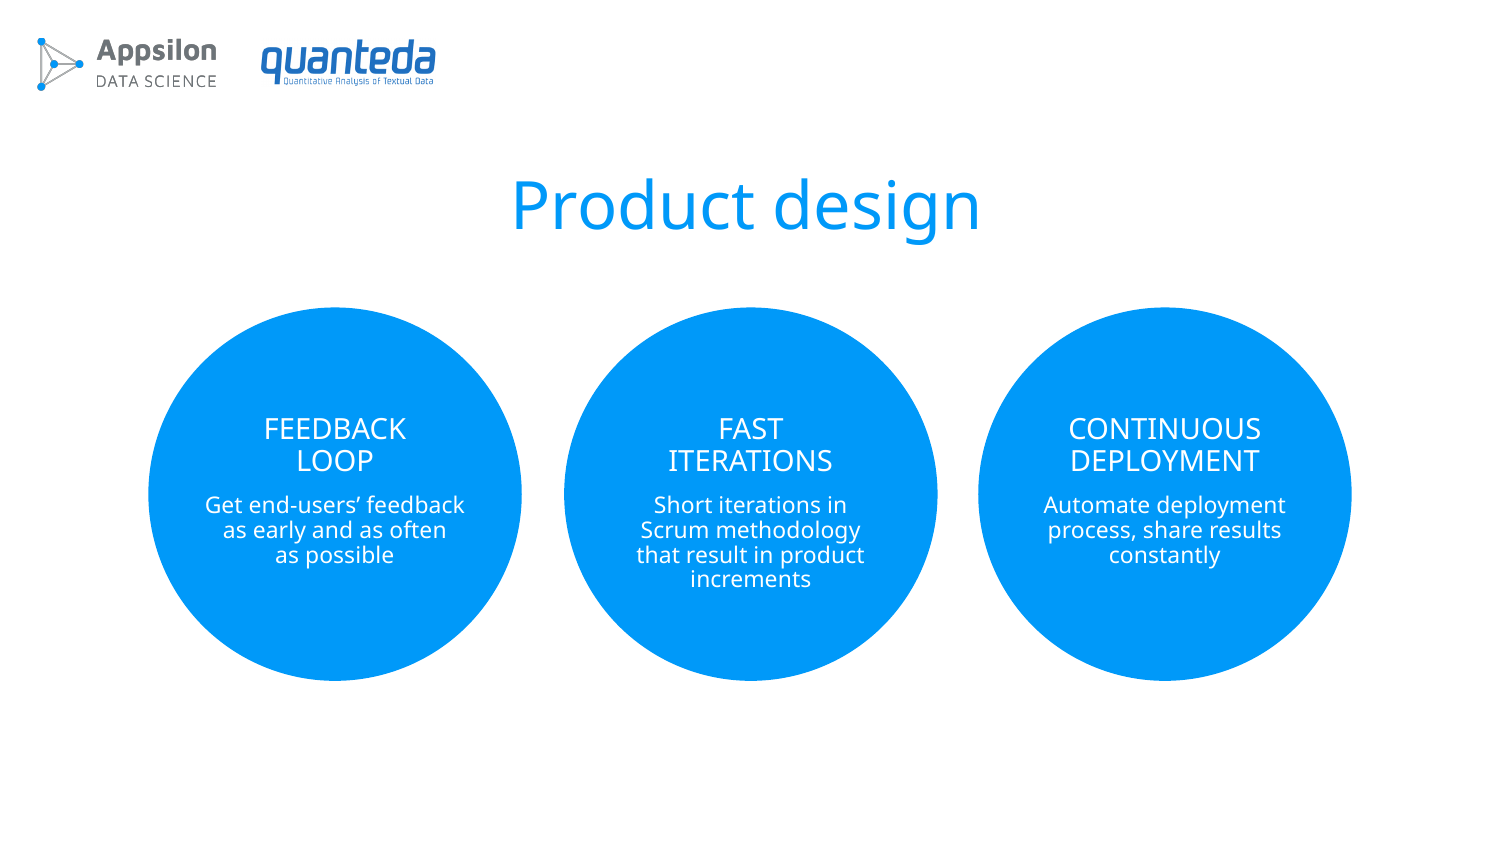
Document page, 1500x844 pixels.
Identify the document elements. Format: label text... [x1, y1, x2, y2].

picture [261, 37, 436, 87]
text_box Product design [315, 162, 1179, 254]
text_box [978, 307, 1352, 681]
text_box CONTINUOUS DEPLOYMENT Automate deployment process, share results constantly [1023, 409, 1307, 599]
text_box [148, 307, 522, 681]
text_box FAST ITERATIONS Short iterations in Scrum methodology that result in product increments [609, 409, 893, 599]
picture [37, 37, 216, 91]
list FEEDBACK LOOP Get end-users’ feedback as early and as often as possible [193, 409, 477, 599]
text_box [564, 307, 938, 681]
